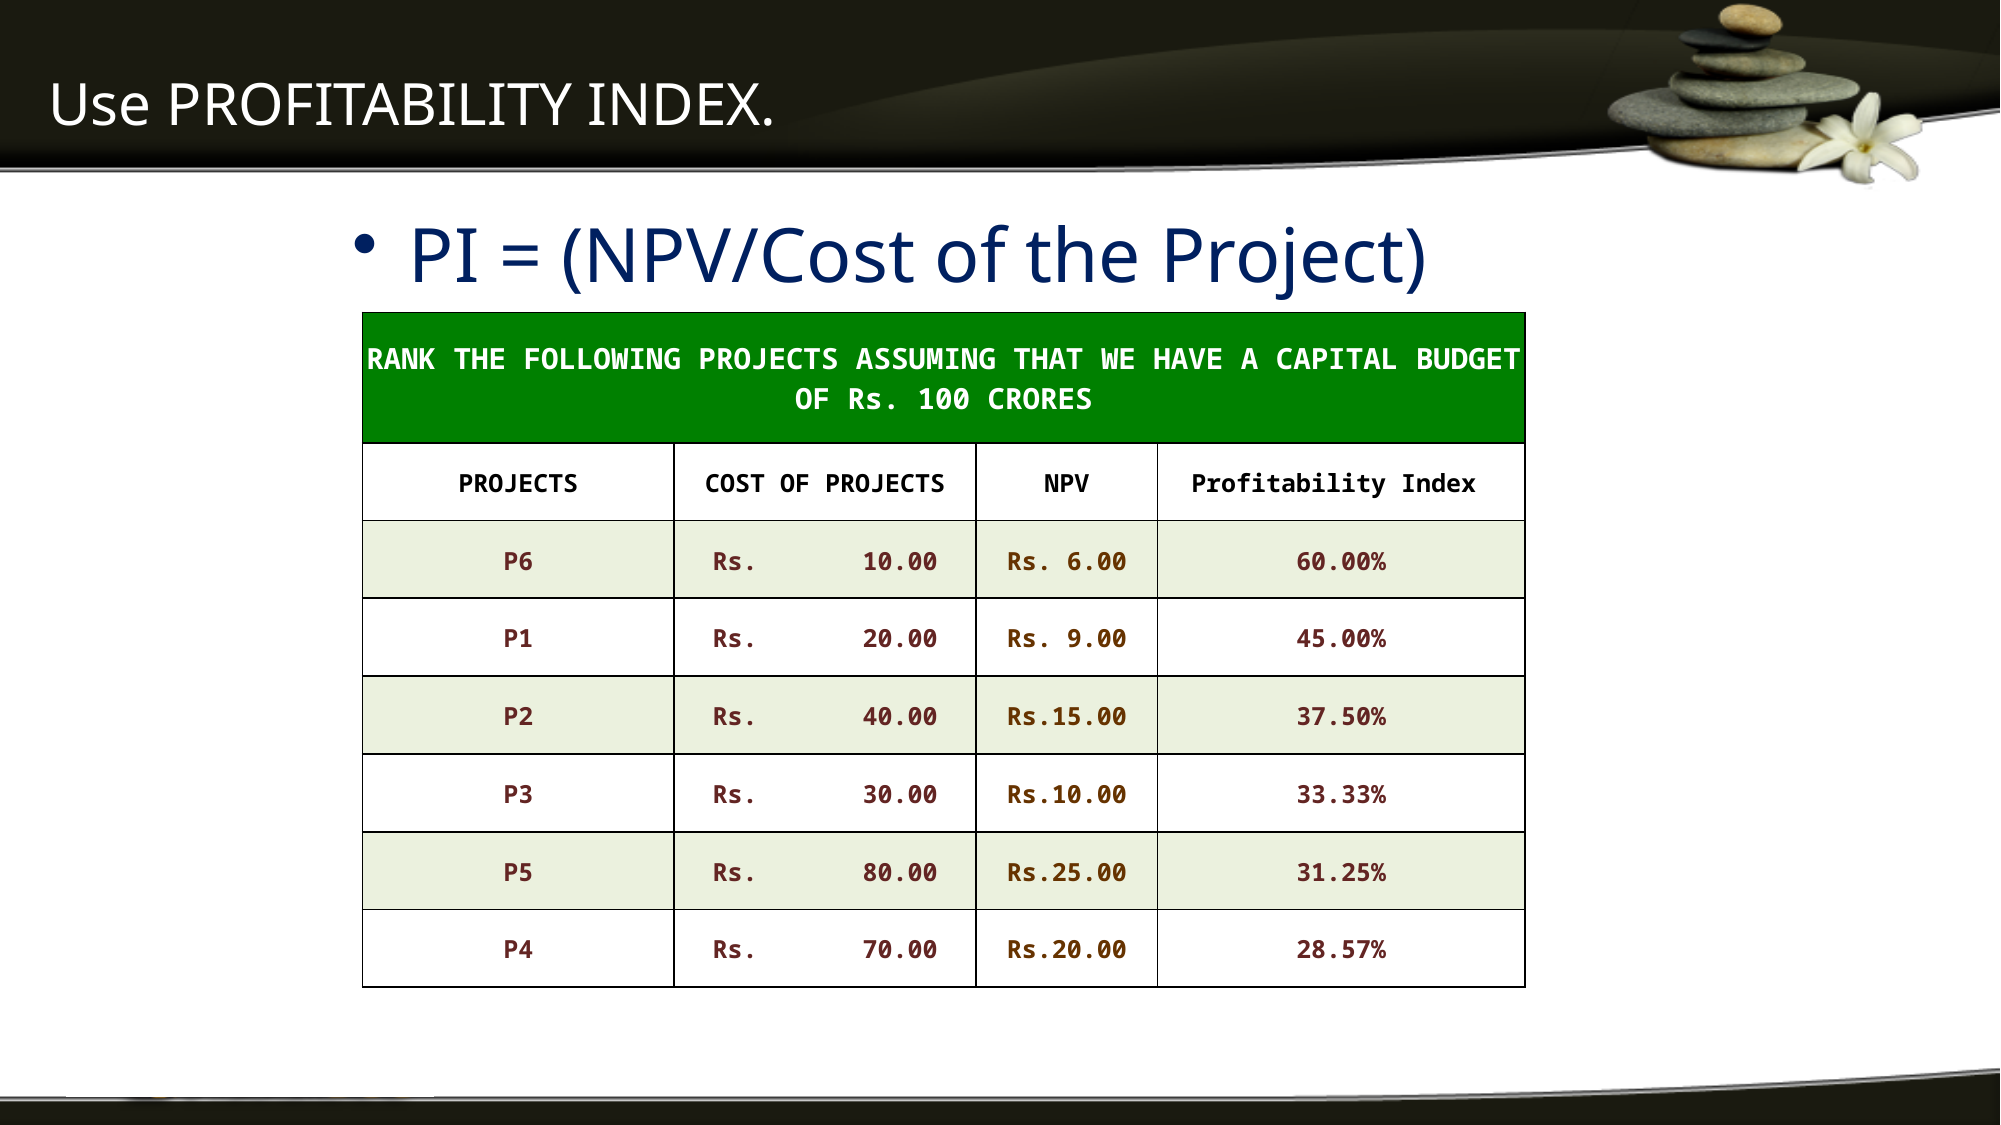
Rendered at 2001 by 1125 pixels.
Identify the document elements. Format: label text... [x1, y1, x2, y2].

table_cell Rs. 6.00 [977, 521, 1157, 597]
table_cell P5 [363, 833, 673, 909]
table_cell Rs.20.00 [977, 910, 1157, 986]
table_cell 37.50% [1158, 677, 1524, 753]
table_cell Rs. 70.00 [675, 910, 975, 986]
picture [0, 0, 2000, 1125]
table_cell 28.57% [1158, 910, 1524, 986]
table_cell P3 [363, 755, 673, 831]
table_cell 45.00% [1158, 599, 1524, 675]
table_cell COST OF PROJECTS [675, 444, 975, 520]
table_cell Rs. 10.00 [675, 521, 975, 597]
table_cell P2 [363, 677, 673, 753]
table_cell NPV [977, 444, 1157, 520]
list PI = (NPV/Cost of the Project) [337, 200, 1613, 313]
table_cell 33.33% [1158, 755, 1524, 831]
table_cell P1 [363, 599, 673, 675]
table_cell PROJECTS [363, 444, 673, 520]
table_cell P6 [363, 521, 673, 597]
table_cell Profitability Index [1158, 444, 1524, 520]
title Use PROFITABILITY INDEX. [33, 19, 1517, 185]
table_cell Rs. 80.00 [675, 833, 975, 909]
table_cell P4 [363, 910, 673, 986]
table_cell Rs.25.00 [977, 833, 1157, 909]
table_cell 60.00% [1158, 521, 1524, 597]
table_cell Rs. 9.00 [977, 599, 1157, 675]
table_cell Rs. 40.00 [675, 677, 975, 753]
table_header RANK THE FOLLOWING PROJECTS ASSUMING THAT WE HAVE A CAPITAL BUDGET OF Rs. 100 CRORES [363, 313, 1524, 442]
table_cell Rs.10.00 [977, 755, 1157, 831]
table_cell Rs. 20.00 [675, 599, 975, 675]
table_cell 31.25% [1158, 833, 1524, 909]
table_cell Rs. 30.00 [675, 755, 975, 831]
table_cell Rs.15.00 [977, 677, 1157, 753]
